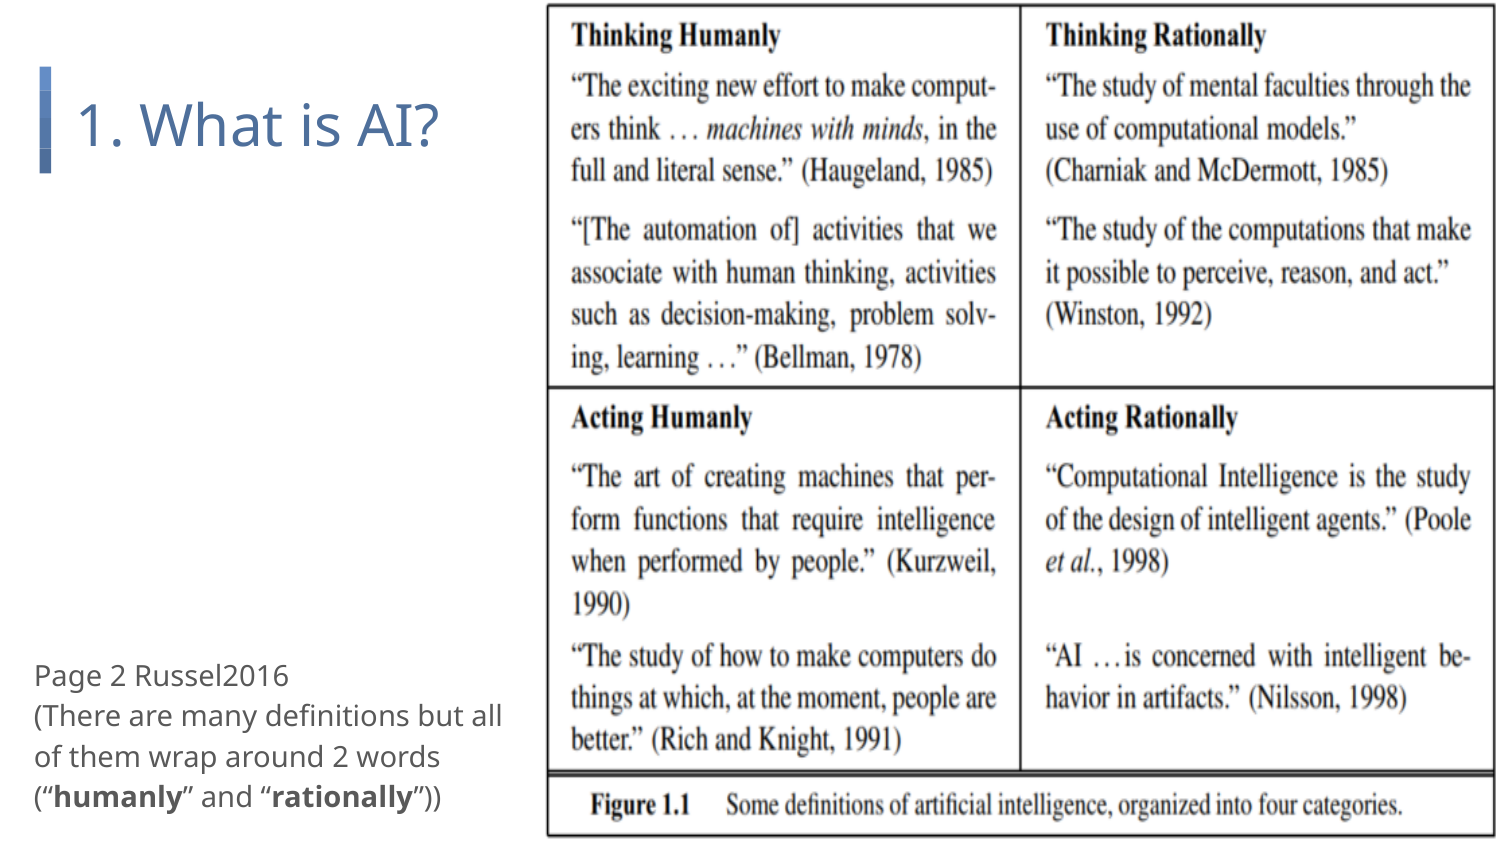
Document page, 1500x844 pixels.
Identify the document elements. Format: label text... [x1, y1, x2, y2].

picture [543, 0, 1500, 844]
title 1. What is AI? [60, 72, 538, 167]
list Page 2 Russel2016 (There are many definitions but all of them wrap around 2 words (“humanly” and “rationally”)) [0, 637, 538, 749]
